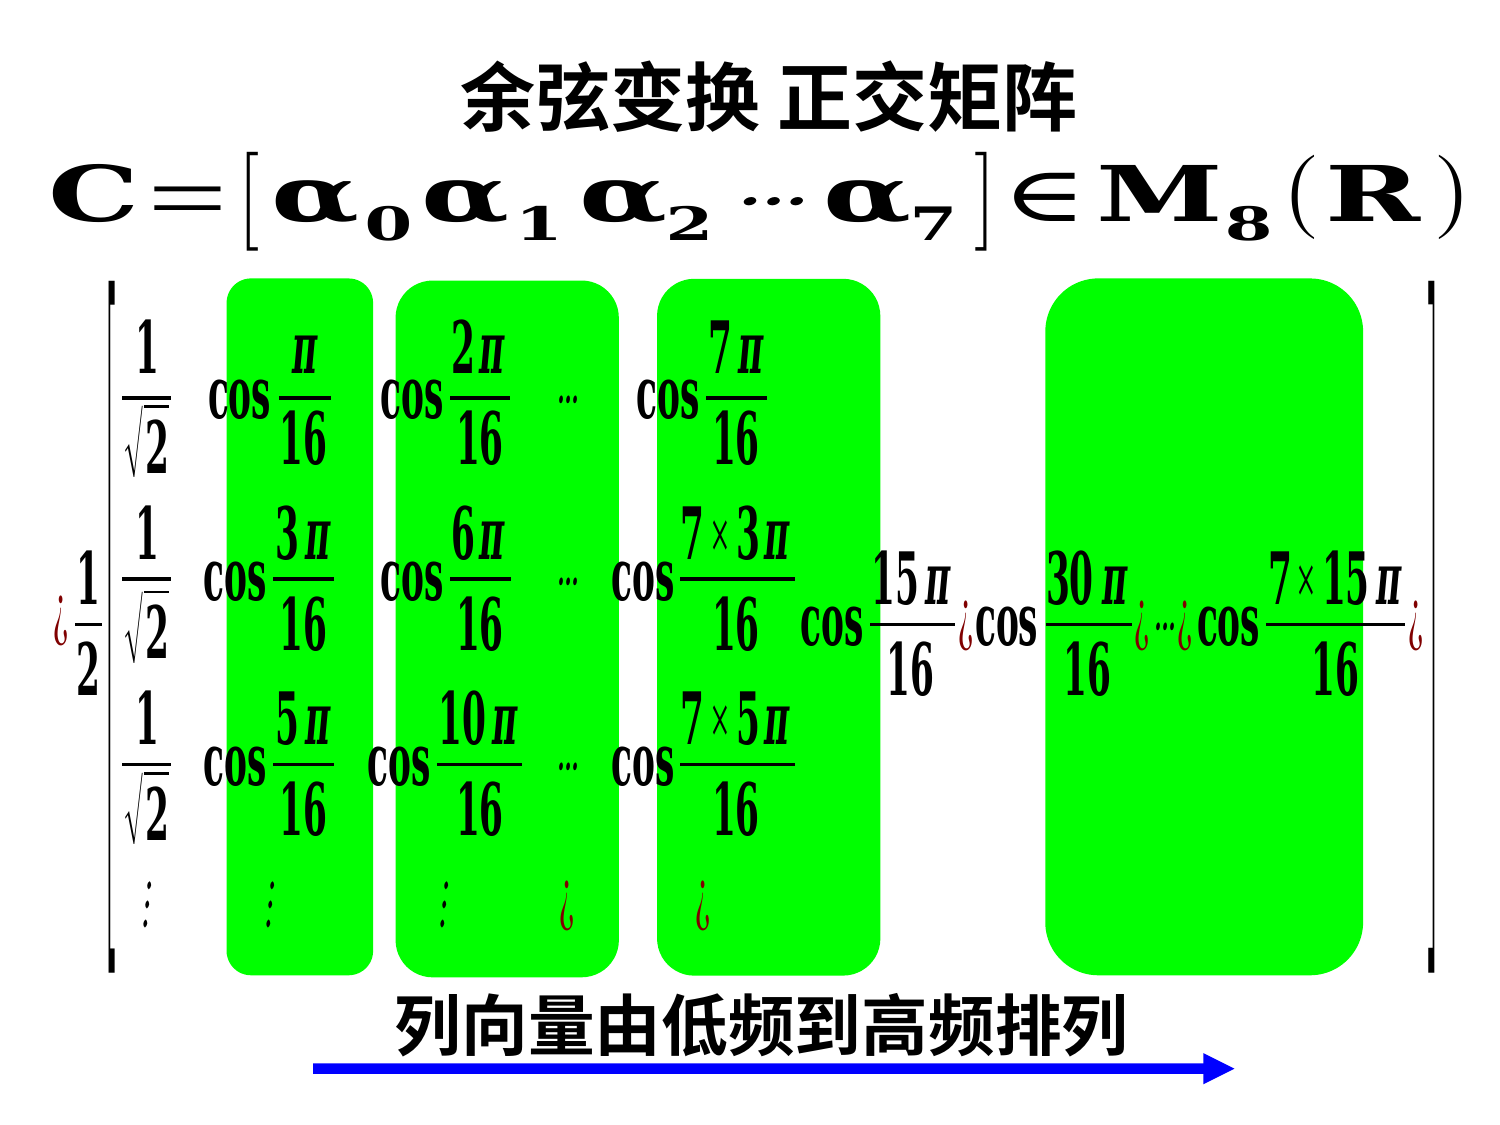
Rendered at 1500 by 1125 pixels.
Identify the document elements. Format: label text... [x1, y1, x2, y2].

text_box [226, 278, 374, 976]
text_box [657, 278, 881, 976]
text_box 余弦变换 正交矩阵 [373, 42, 1165, 148]
text_box [1045, 278, 1364, 976]
text_box 列向量由低频到高频排列 [253, 976, 1270, 1072]
text_box [395, 280, 619, 978]
